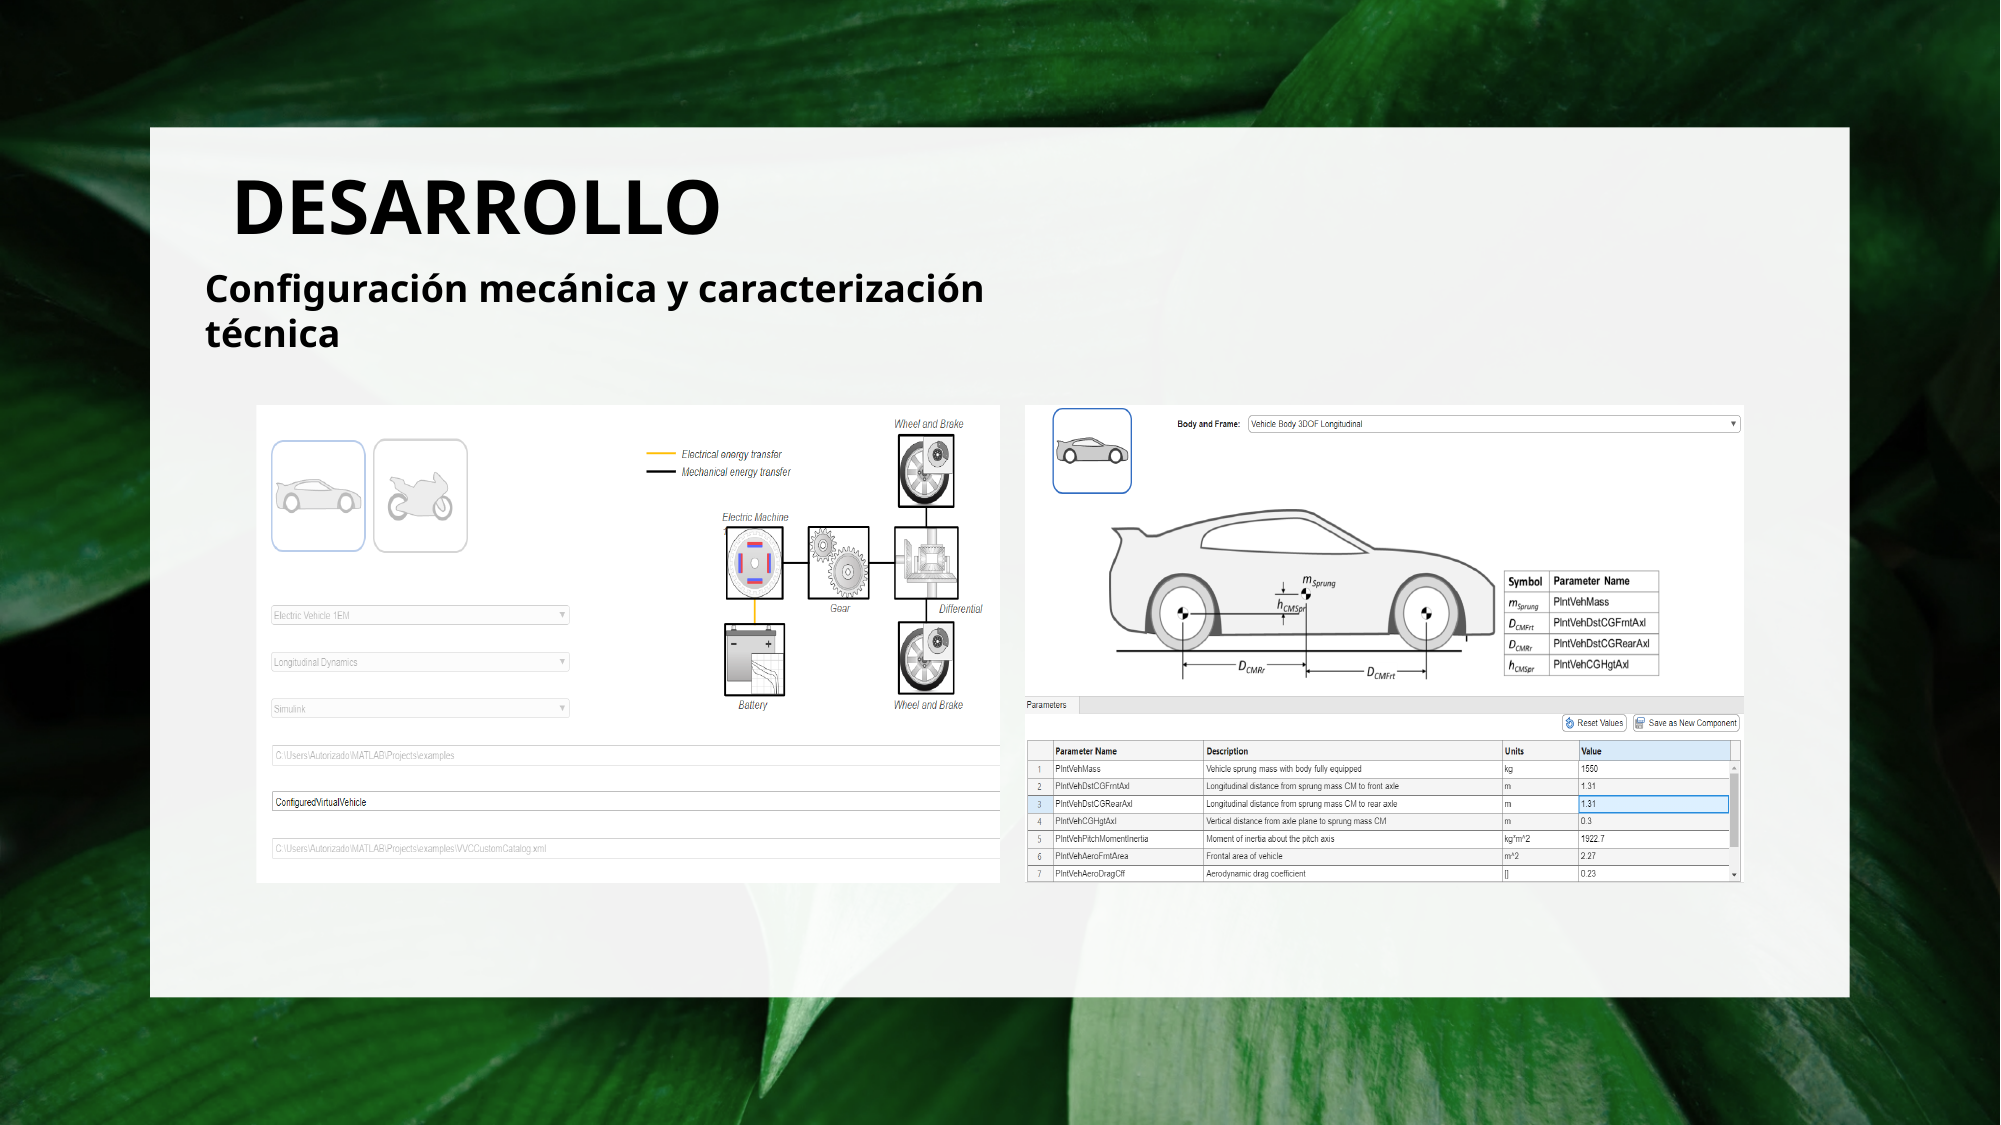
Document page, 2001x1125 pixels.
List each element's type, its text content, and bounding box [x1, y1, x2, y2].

picture [0, 0, 2000, 1125]
text_box Configuración mecánica y caracterización técnica [190, 258, 1026, 363]
title DESARROLLO [187, 159, 768, 259]
